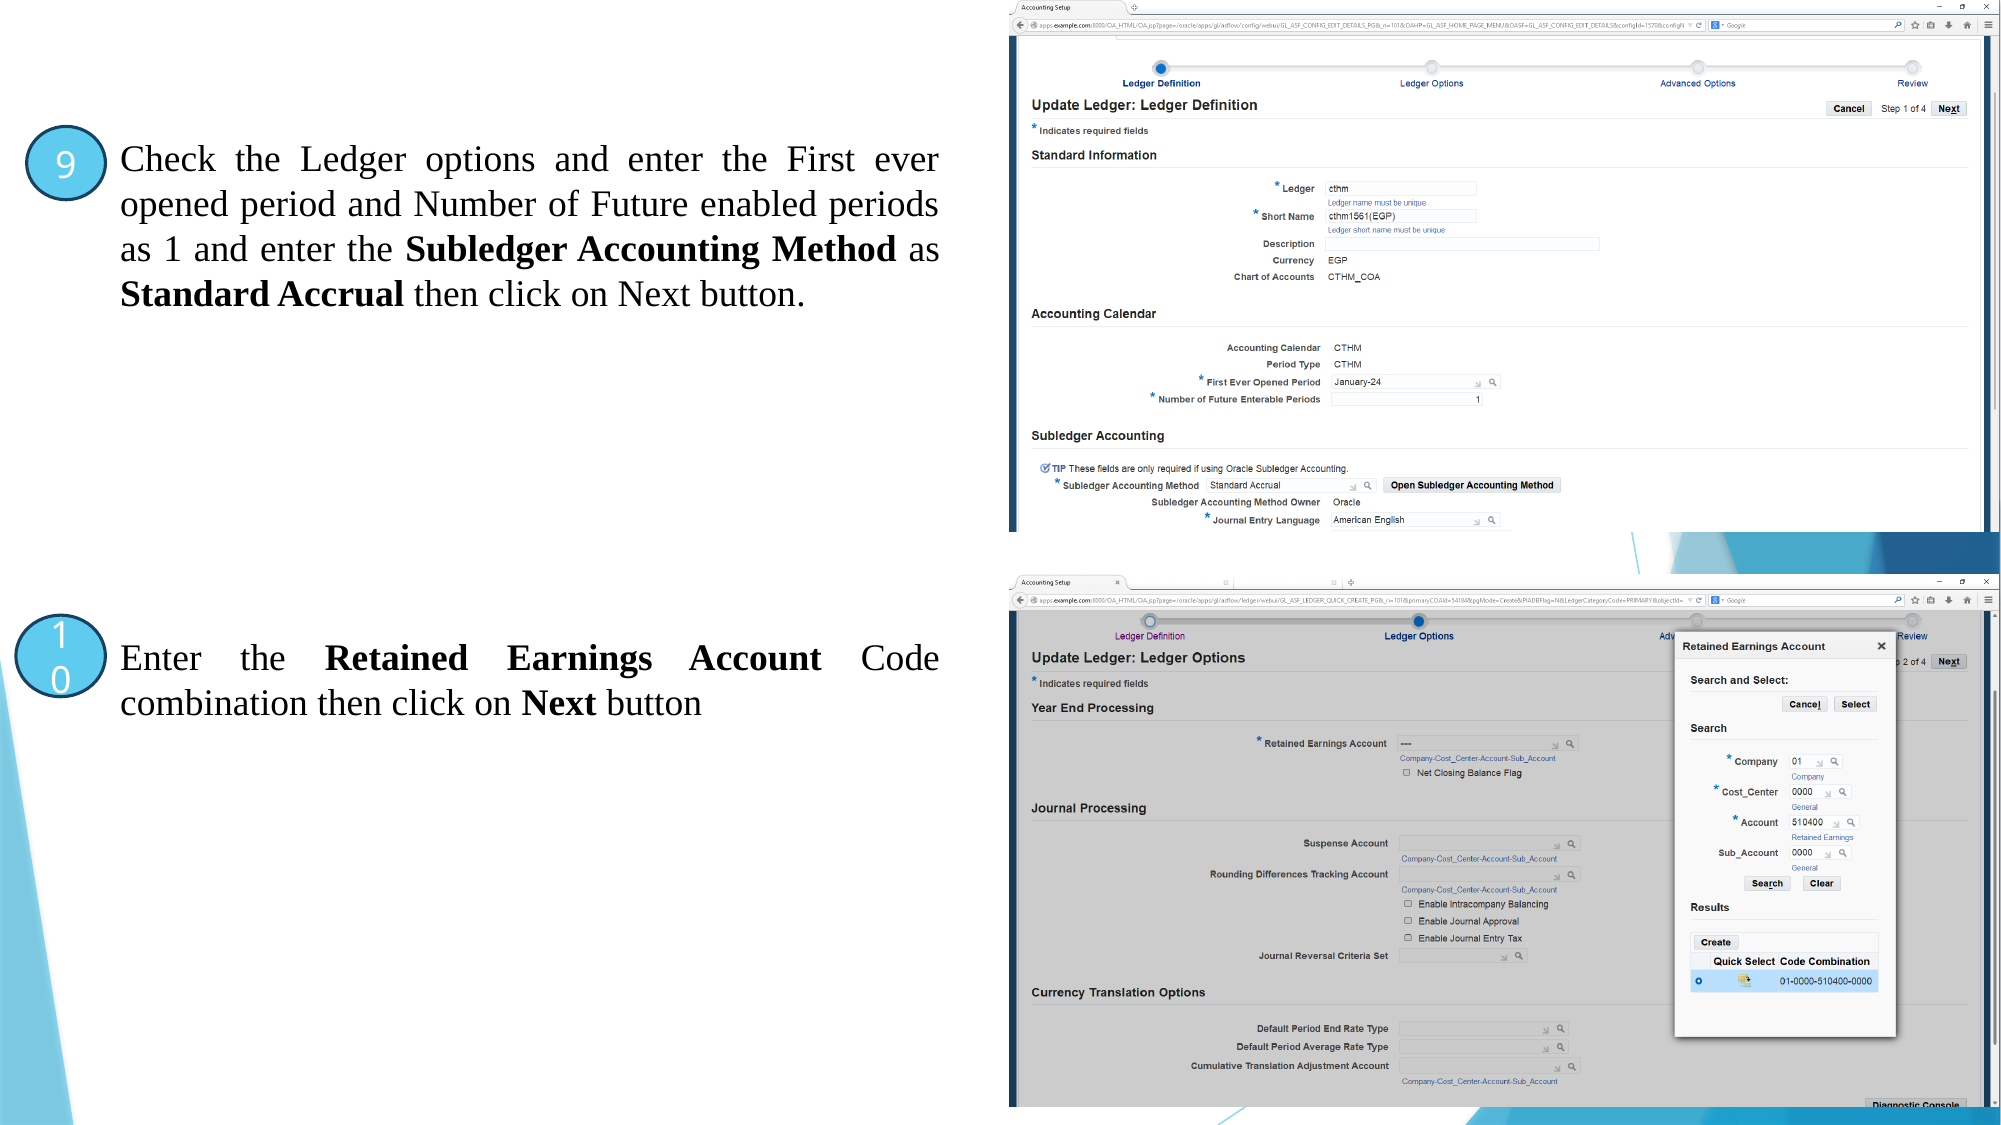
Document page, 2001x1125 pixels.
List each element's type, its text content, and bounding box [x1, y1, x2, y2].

text_box 10 [14, 613, 107, 699]
picture [1008, 574, 1999, 1107]
text_box 9 [25, 124, 108, 202]
text_box Enter the Retained Earnings Account Code combination then click on Next button [105, 625, 955, 731]
picture [1008, 0, 1999, 532]
text_box Check the Ledger options and enter the First ever opened period and Number of Future enabled periods as 1 and enter the Subledger Accounting Method as Standard Accrual then click on Next button. [105, 126, 955, 322]
